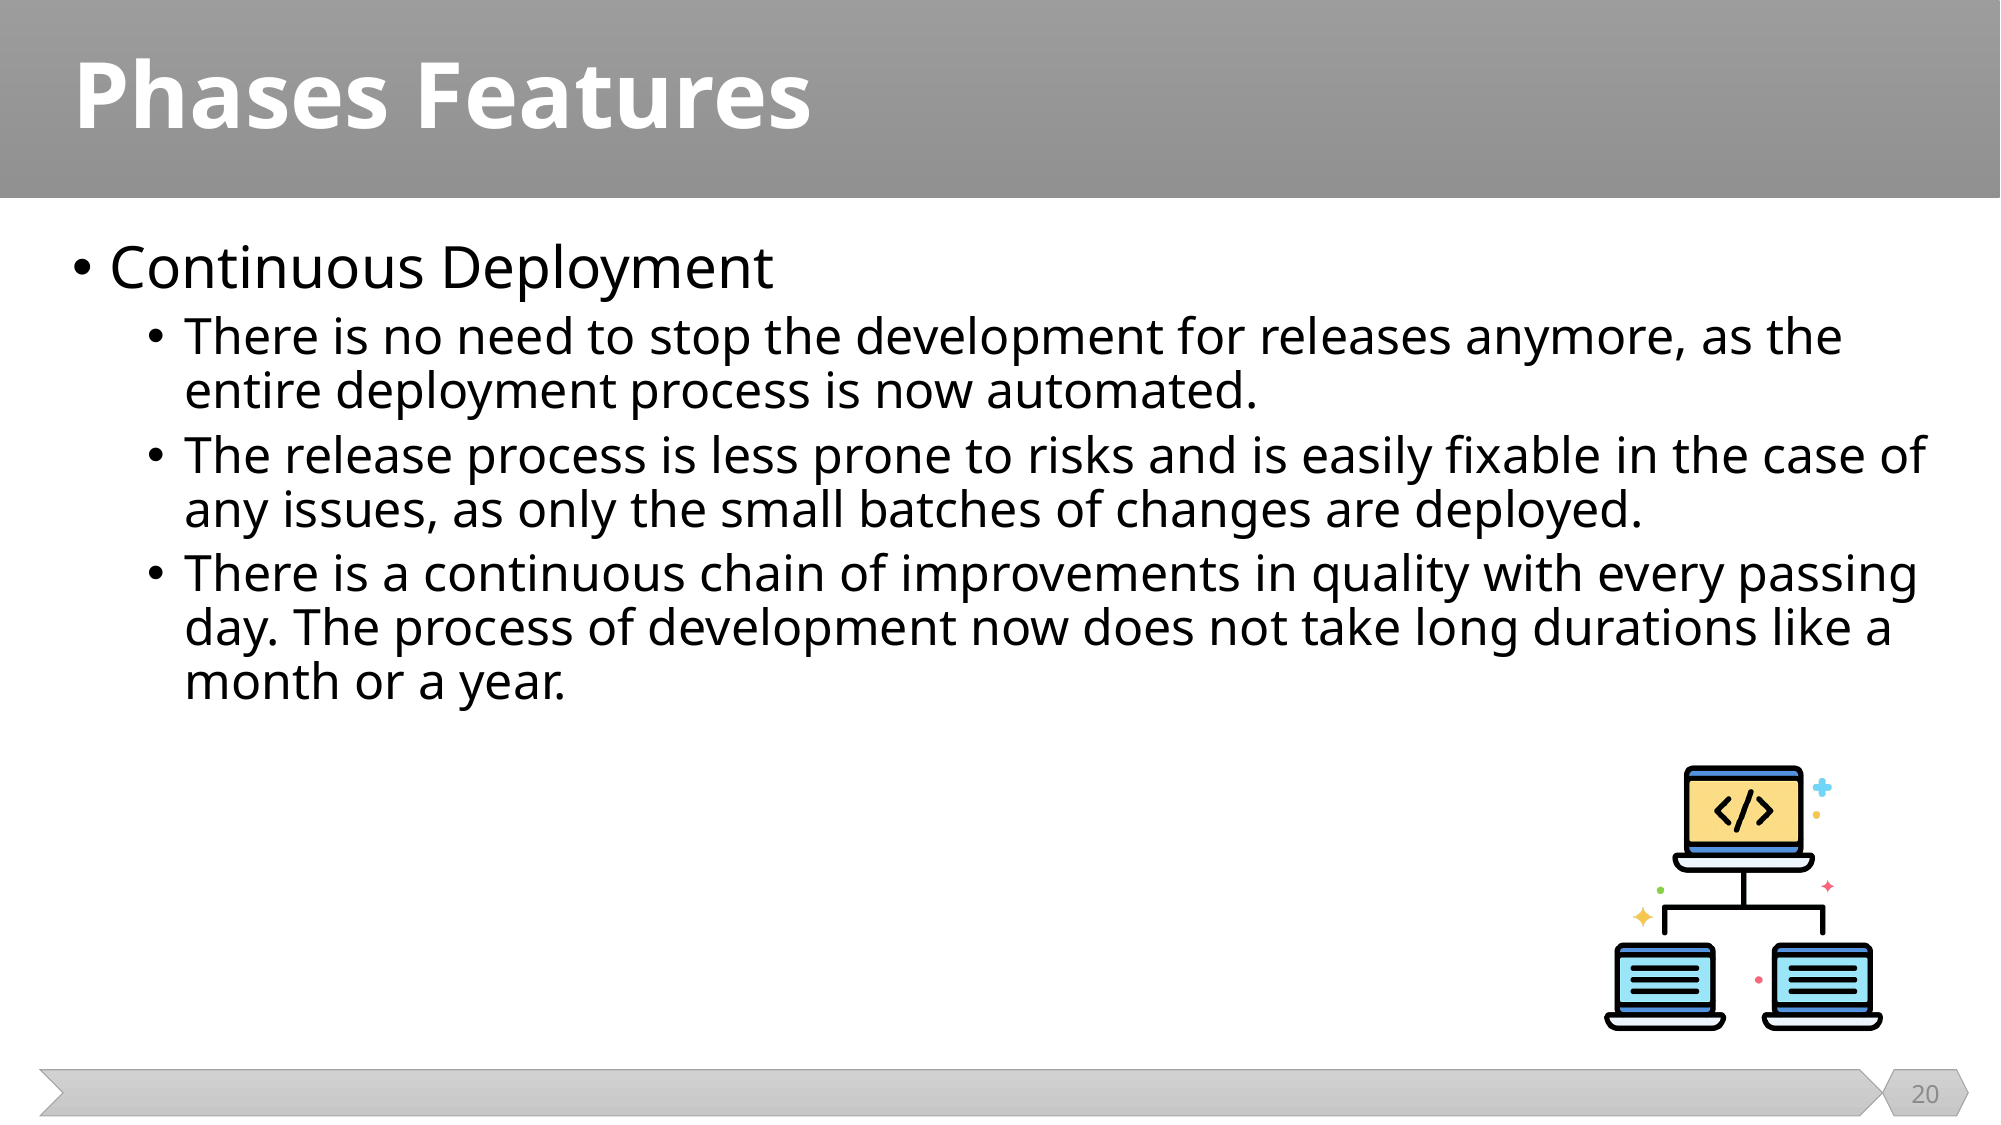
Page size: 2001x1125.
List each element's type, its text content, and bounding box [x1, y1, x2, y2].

picture [1604, 758, 1883, 1038]
title Phases Features [56, 0, 1969, 199]
list Continuous Deployment There is no need to stop the development for releases anymore, as the entire deployment process is now automated. The release process is less prone to risks and is easily fixable in the case of any issues, as only the small batches of changes are deployed. There is a continuous chain of improvements in quality with every passing day. The process of development now does not take long durations like a month or a year. [56, 230, 1969, 1010]
slide_number 20 [1882, 1065, 1969, 1125]
